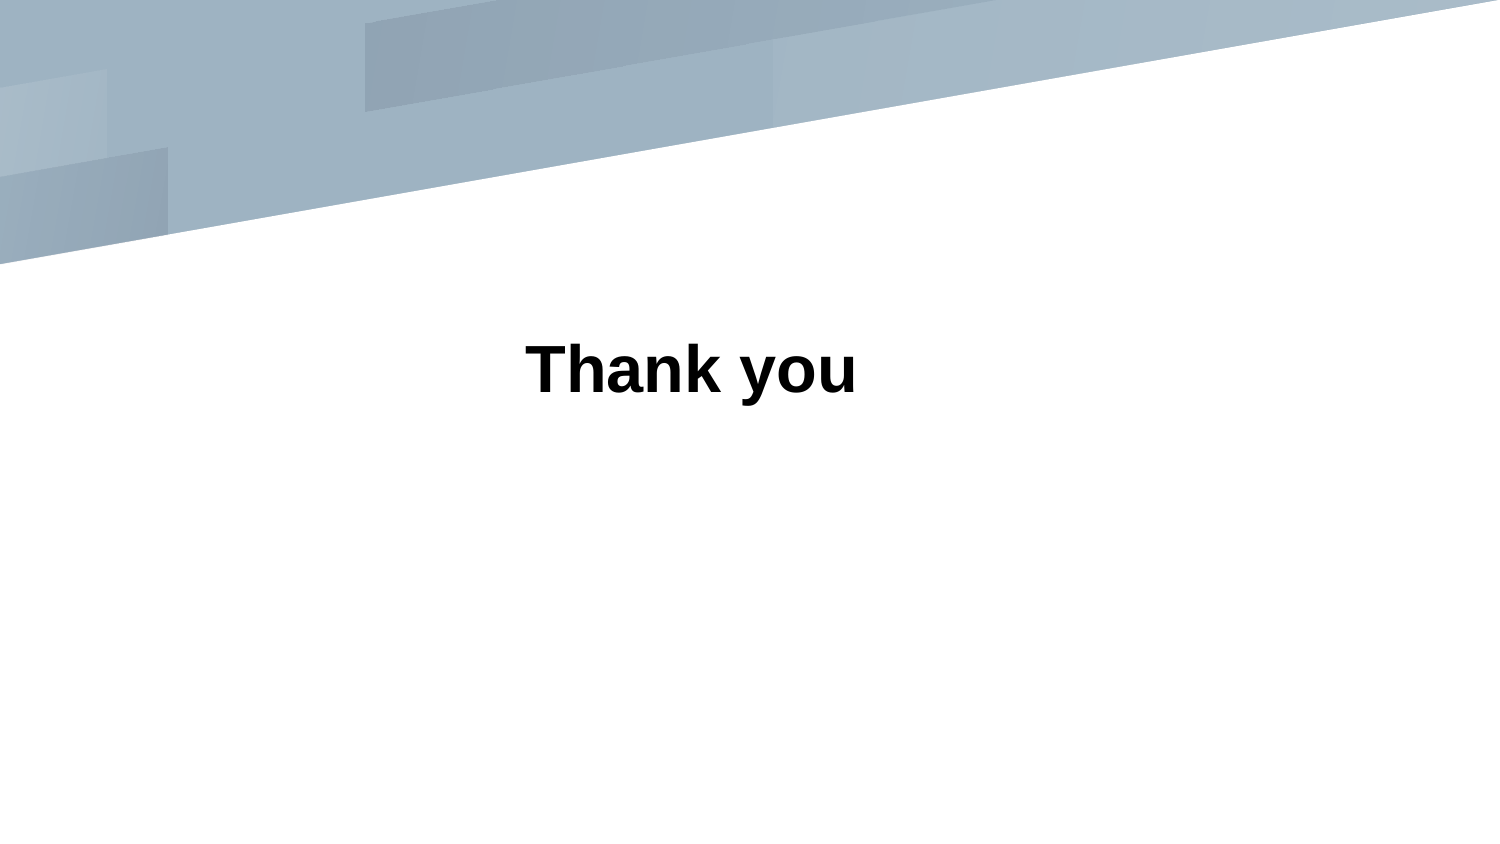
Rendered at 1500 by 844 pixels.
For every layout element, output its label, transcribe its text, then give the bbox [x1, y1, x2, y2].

text_box Thank you [525, 325, 1134, 406]
